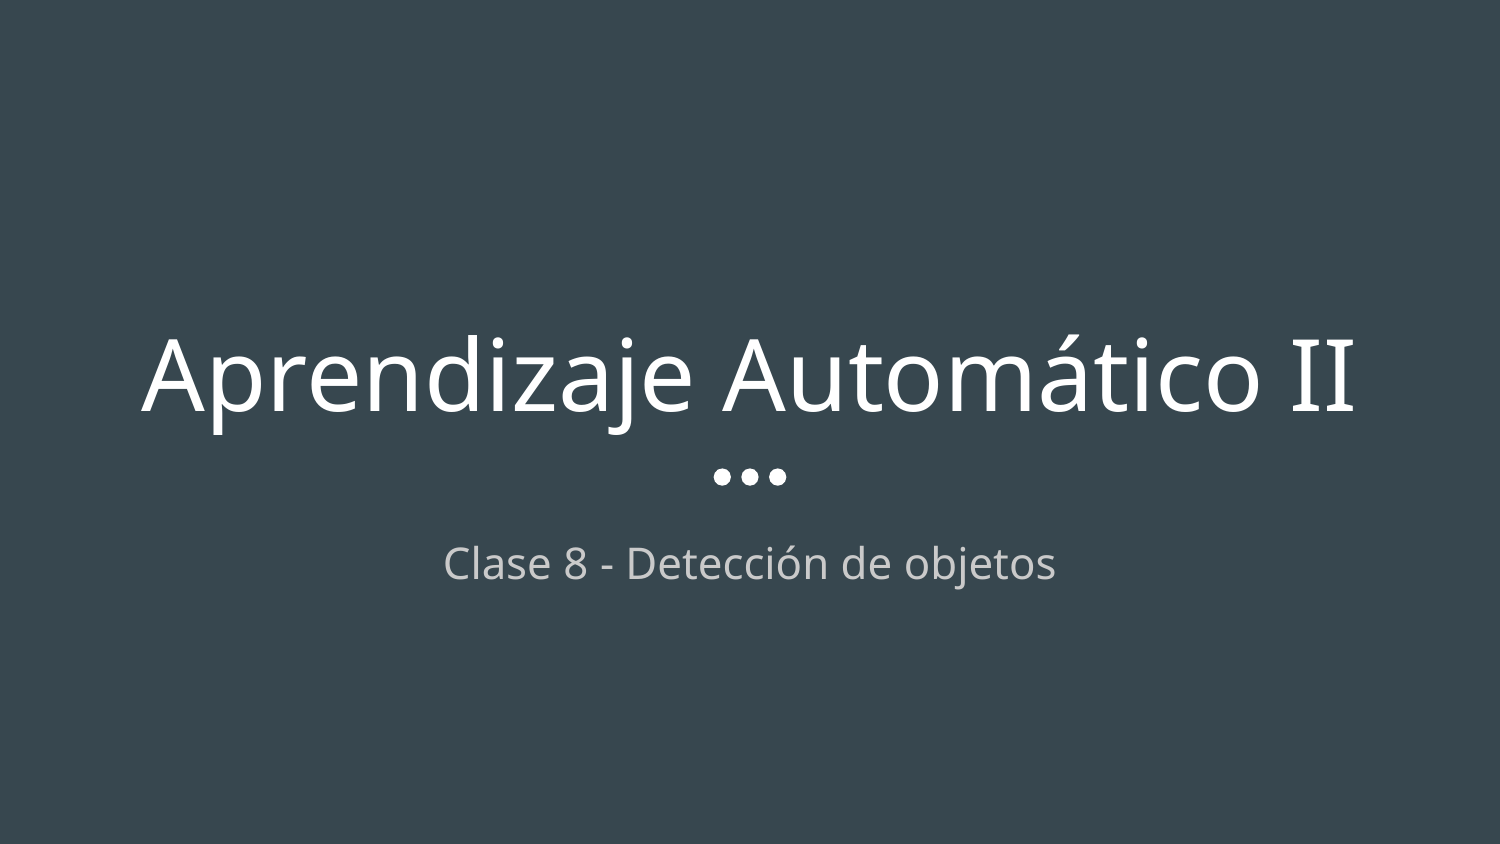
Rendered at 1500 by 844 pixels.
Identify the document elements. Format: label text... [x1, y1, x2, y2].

subtitle Clase 8 - Detección de objetos [110, 520, 1390, 651]
title Aprendizaje Automático II [110, 162, 1390, 447]
